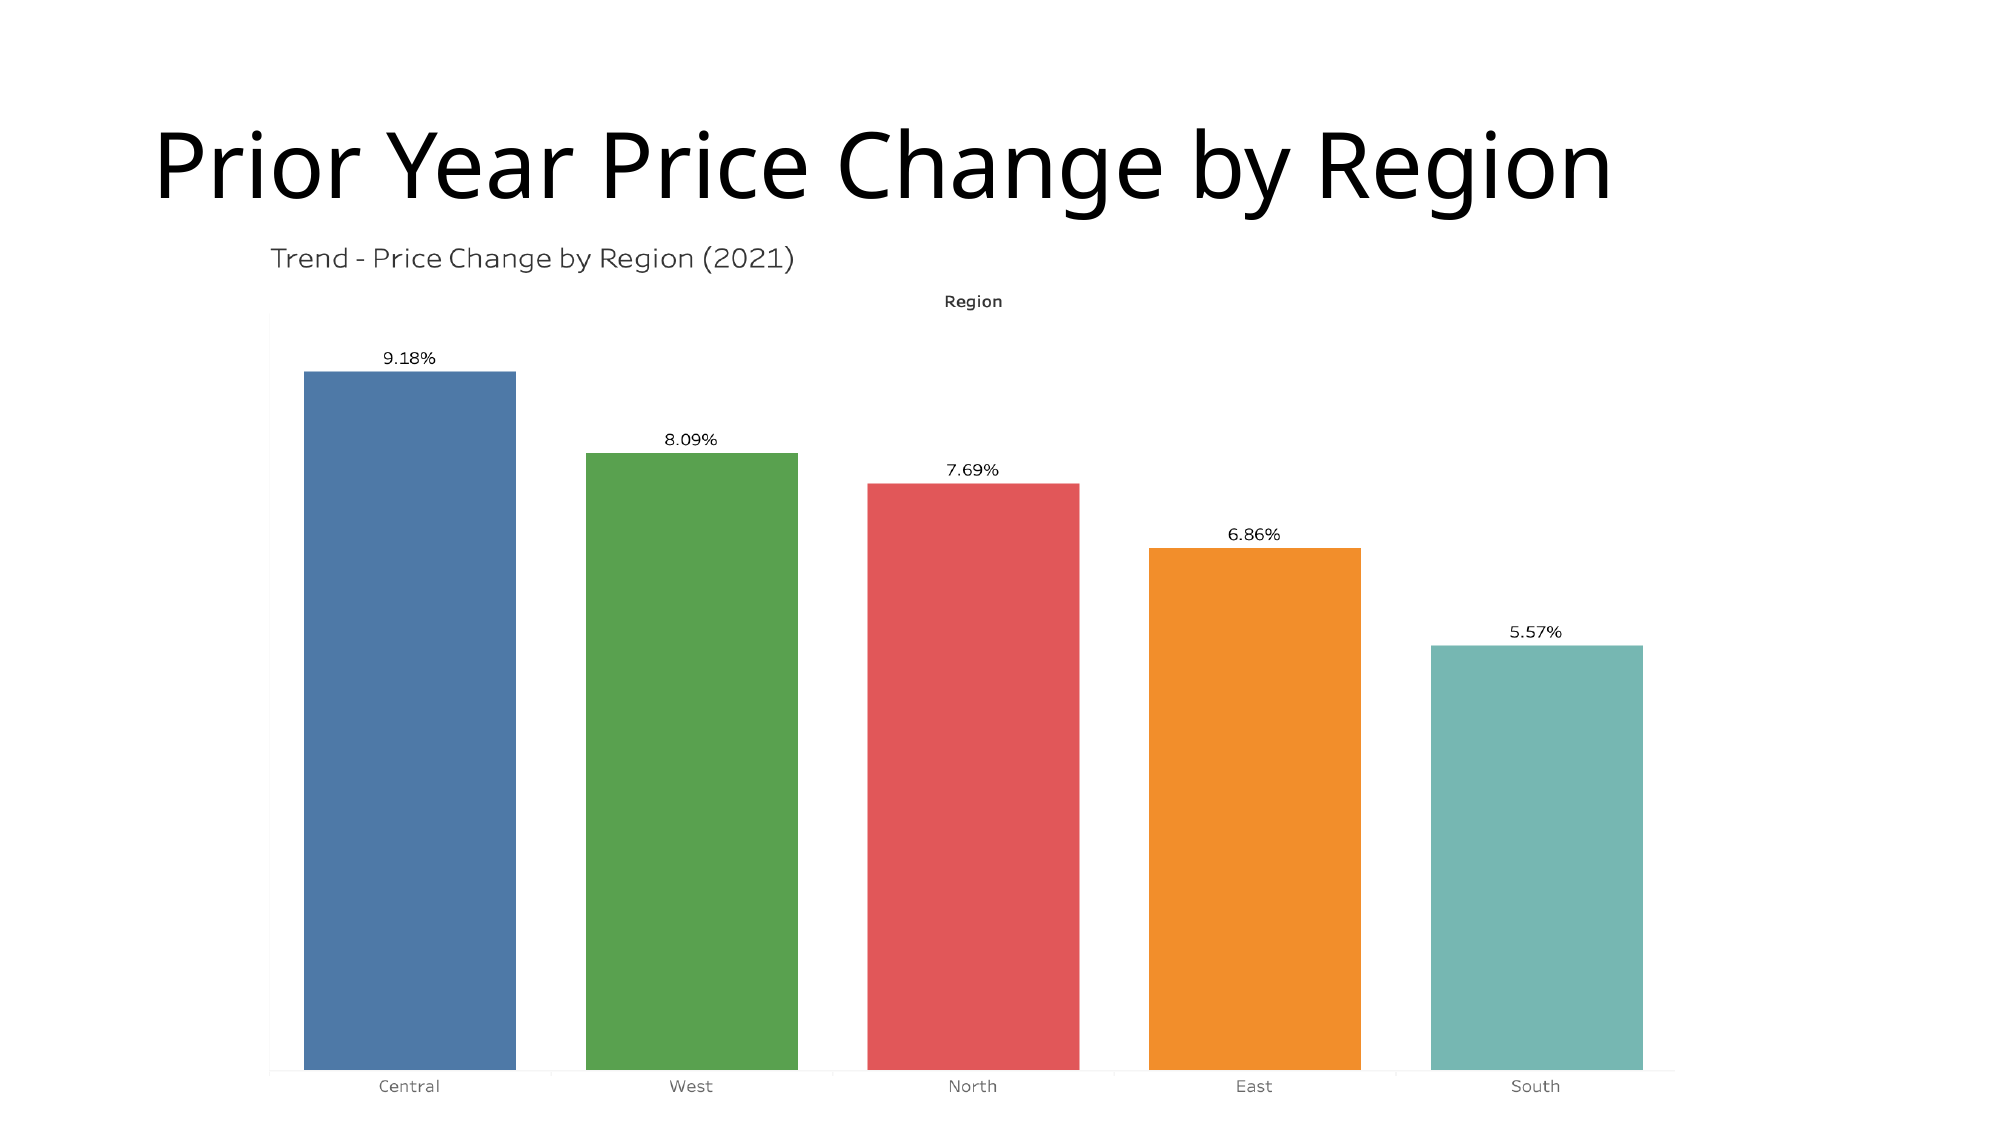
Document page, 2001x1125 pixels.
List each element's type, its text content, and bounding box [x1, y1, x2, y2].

title Prior Year Price Change by Region [137, 59, 1863, 278]
picture [261, 232, 1676, 1103]
